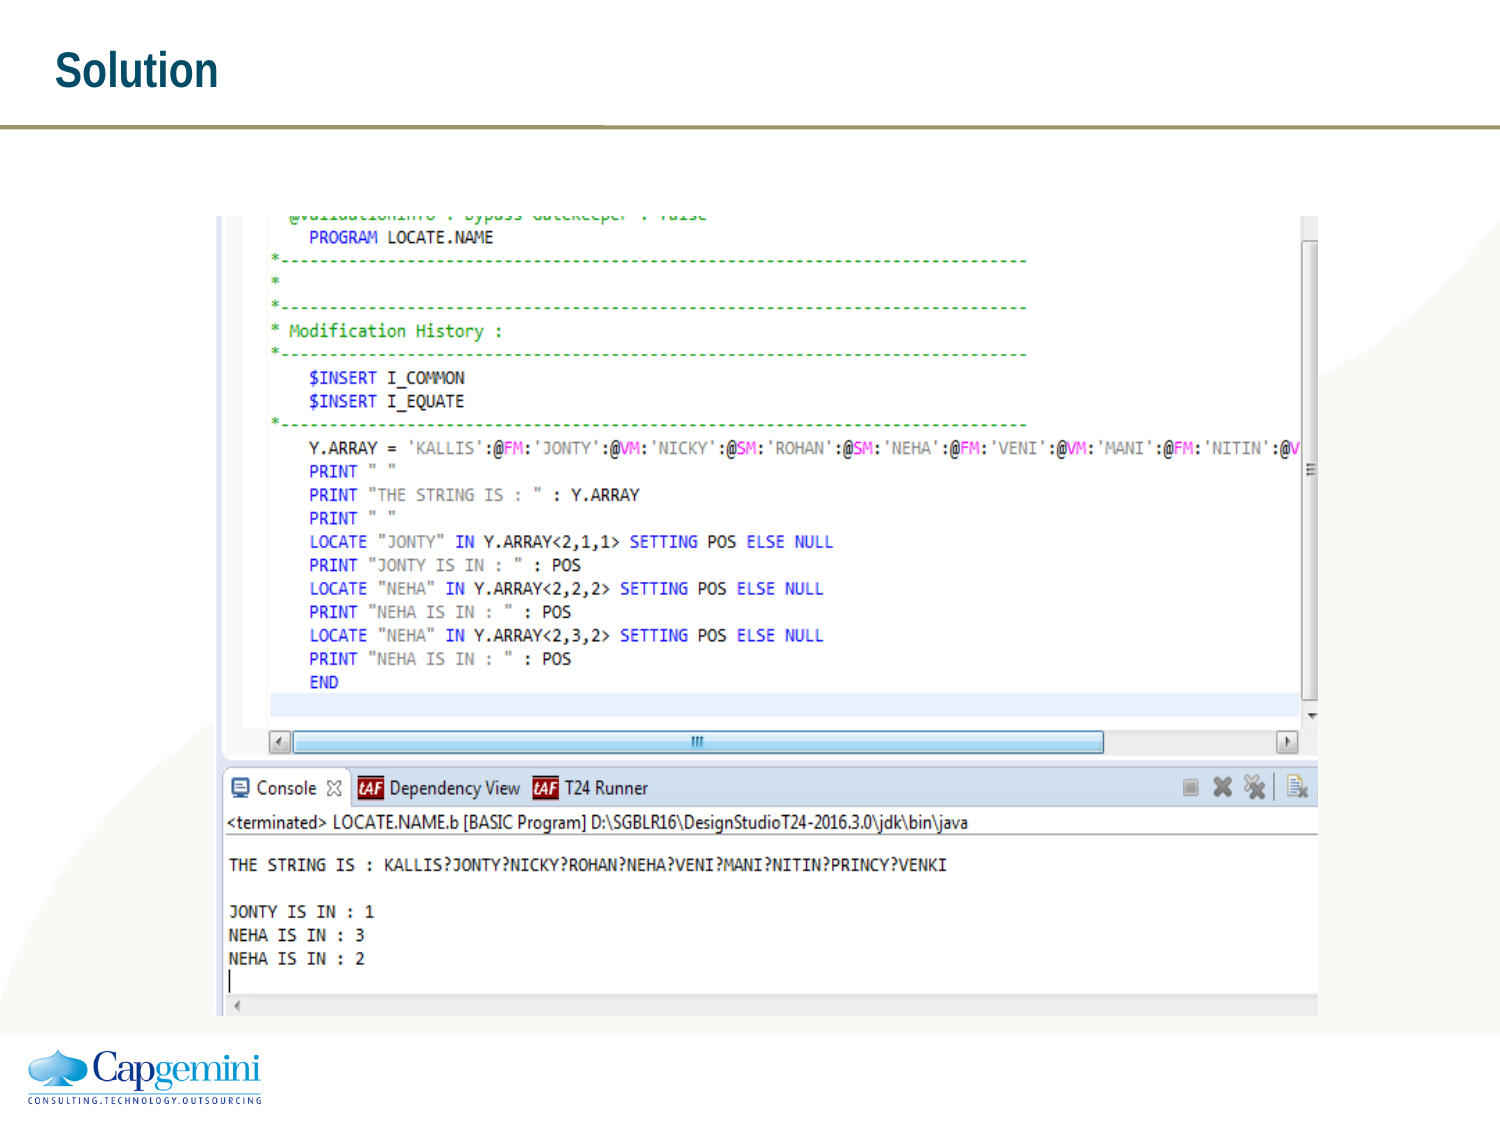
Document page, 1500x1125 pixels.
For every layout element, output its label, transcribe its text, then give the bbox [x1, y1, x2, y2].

title Solution [39, 22, 1470, 113]
picture [0, 0, 1500, 125]
picture [0, 130, 1500, 1125]
